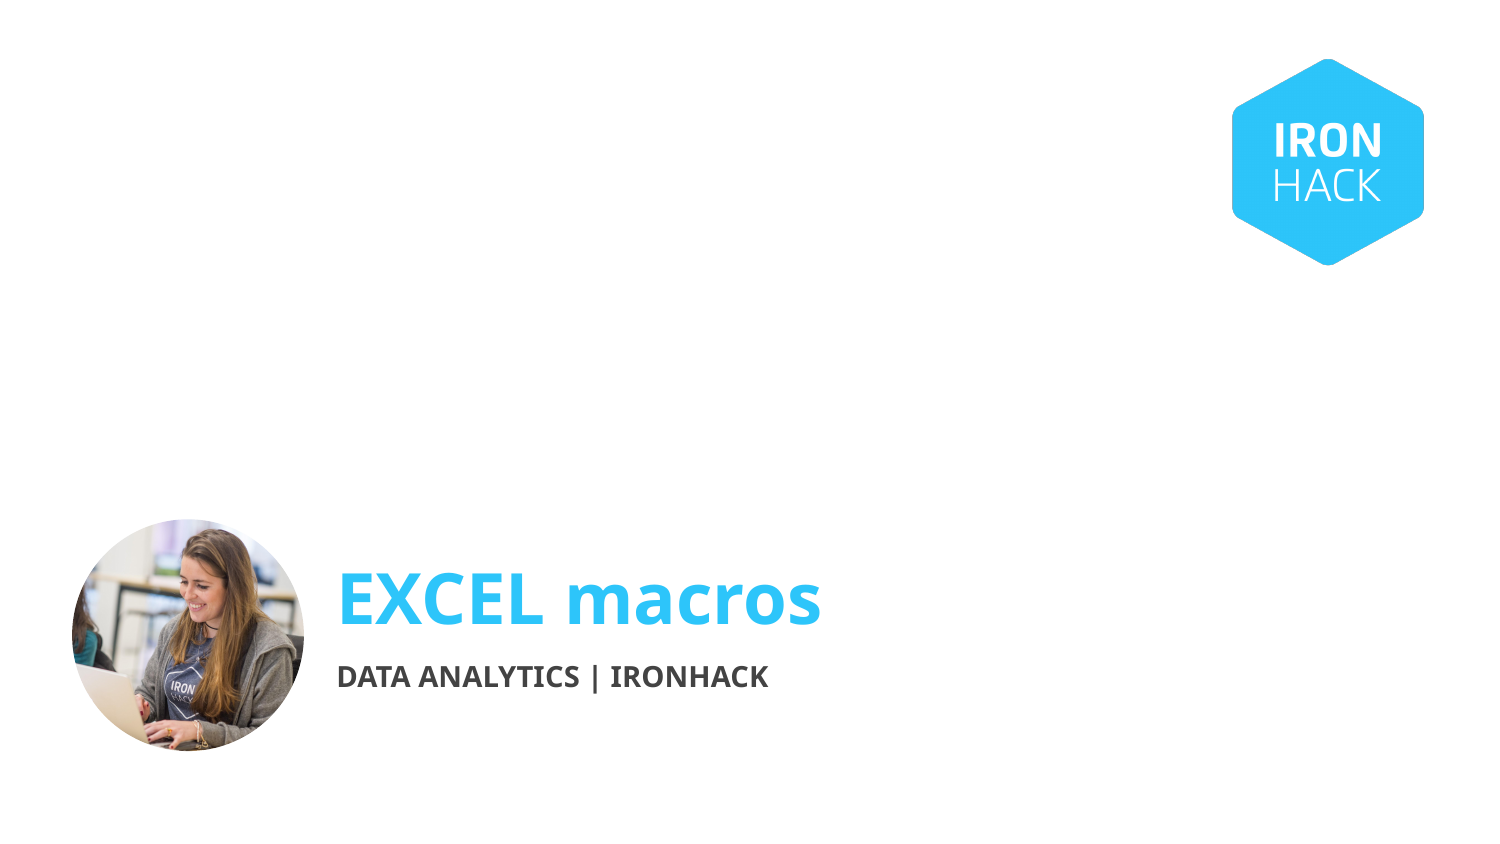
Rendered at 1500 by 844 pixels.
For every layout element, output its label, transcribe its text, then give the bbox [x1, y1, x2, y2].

title DATA ANALYTICS | IRONHACK [321, 643, 963, 709]
title EXCEL macros [321, 538, 1500, 633]
picture [71, 519, 305, 752]
picture [1191, 25, 1465, 299]
